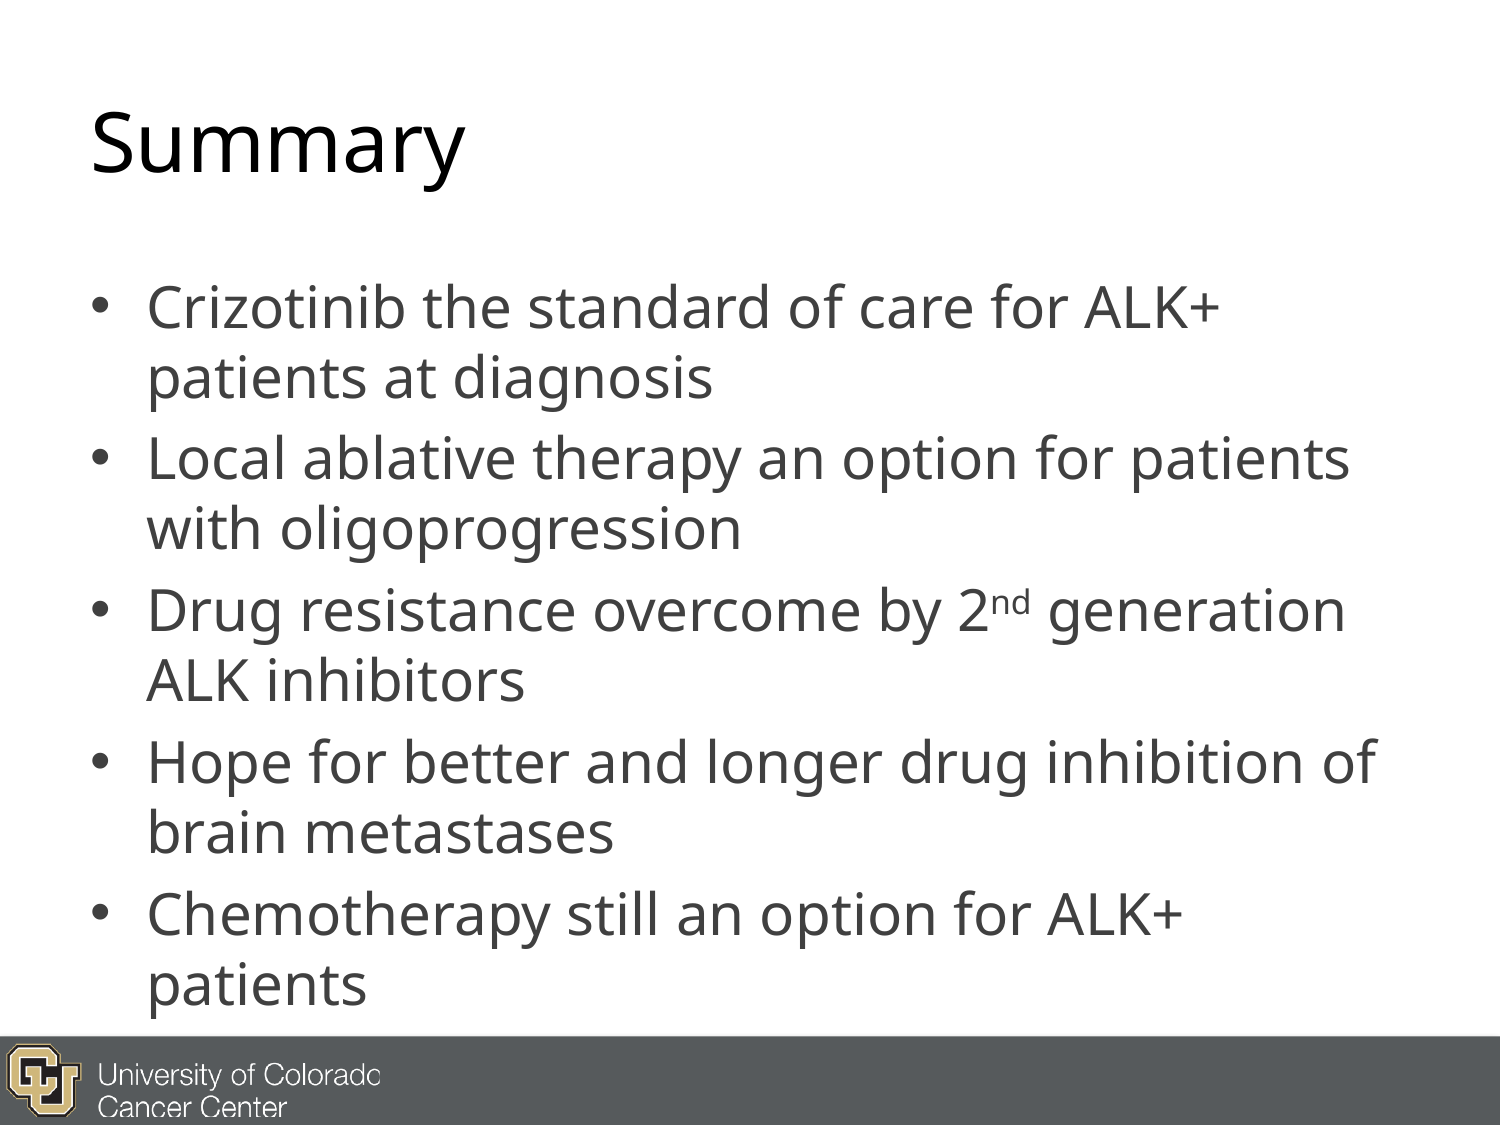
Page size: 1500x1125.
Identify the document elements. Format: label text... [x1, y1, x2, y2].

list Crizotinib the standard of care for ALK+ patients at diagnosis Local ablative therapy an option for patients with oligoprogression Drug resistance overcome by 2nd generation ALK inhibitors Hope for better and longer drug inhibition of brain metastases Chemotherapy still an option for ALK+ patients [75, 262, 1425, 986]
title Summary [75, 45, 1425, 233]
